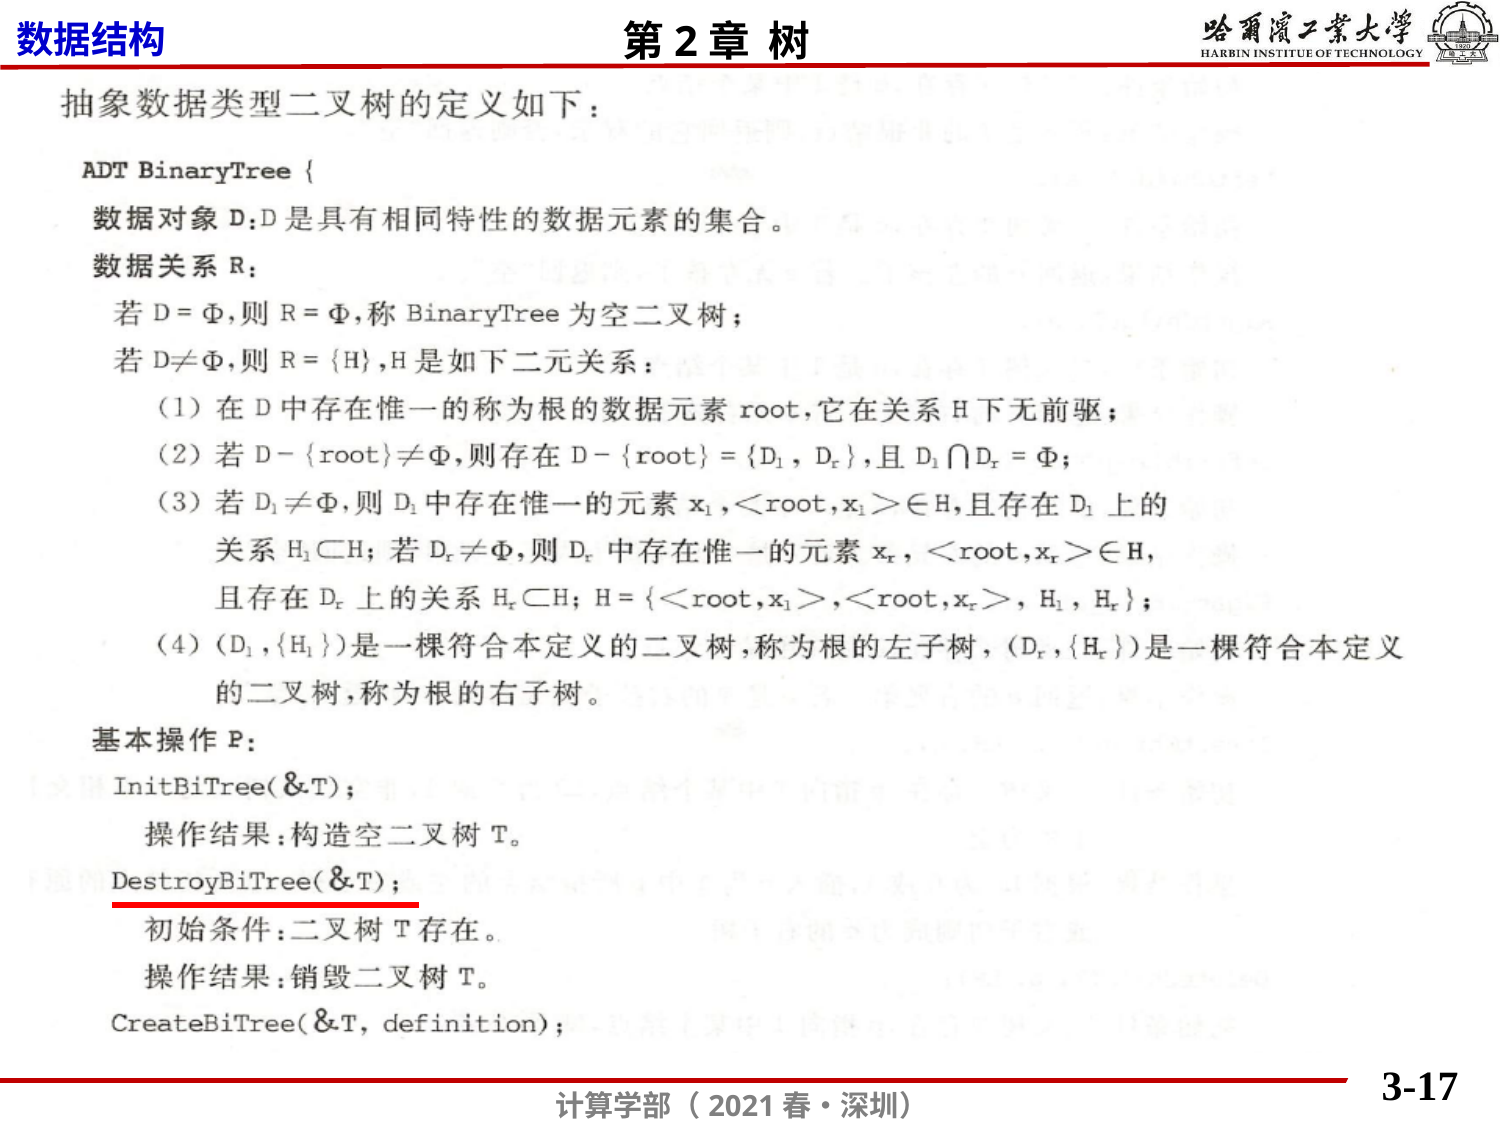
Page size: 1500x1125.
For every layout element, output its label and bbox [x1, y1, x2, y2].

picture [1198, 1, 1500, 68]
picture [29, 71, 1433, 1053]
